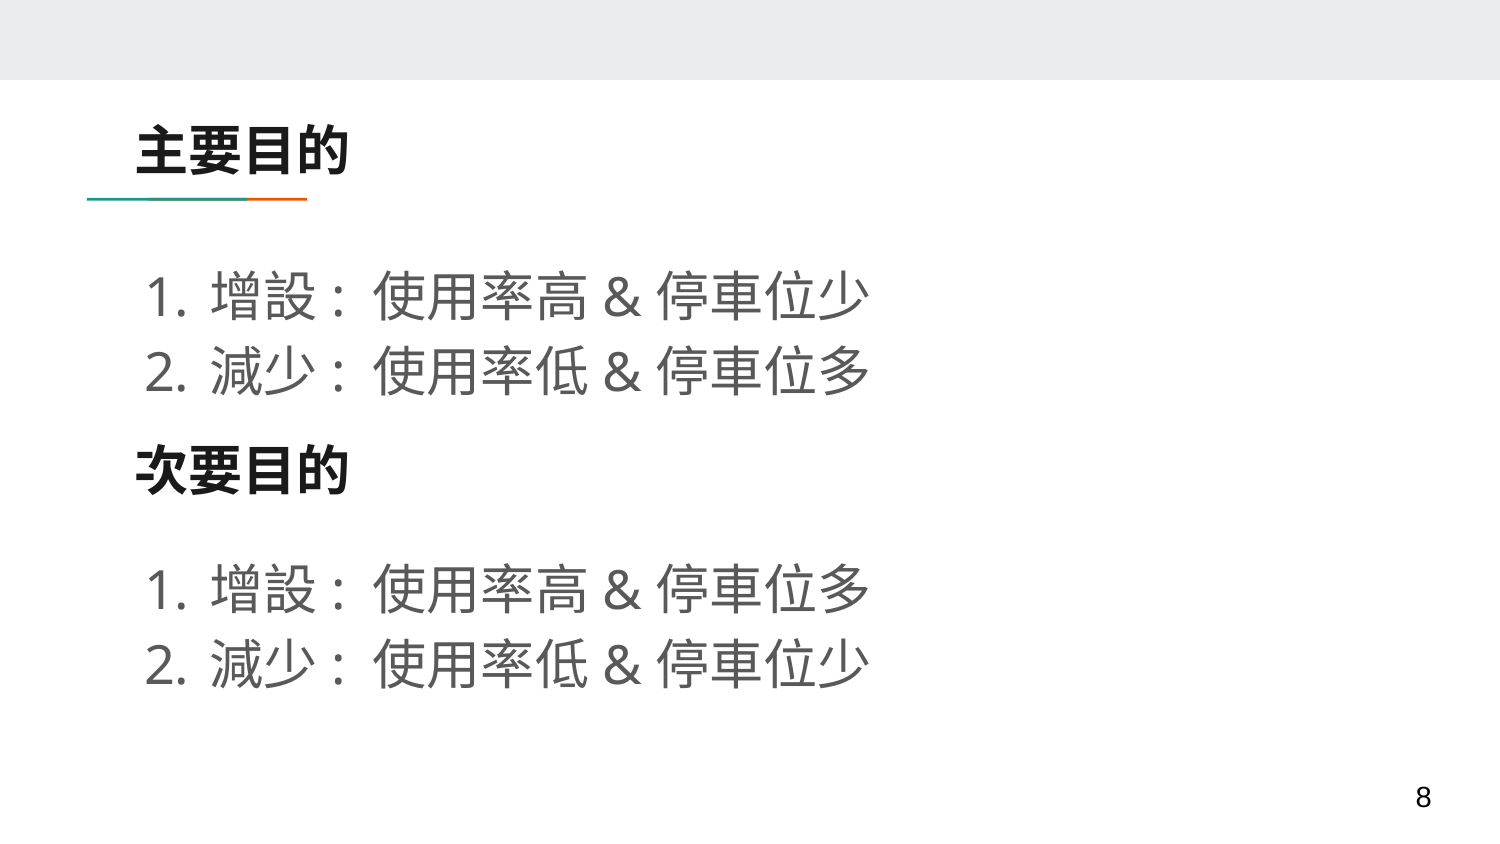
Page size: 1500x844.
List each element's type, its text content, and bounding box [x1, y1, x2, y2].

list 增設: 使用率高&停車位少 減少: 使用率低&停車位多 [119, 237, 1381, 421]
list 增設: 使用率高&停車位多 減少: 使用率低&停車位少 [119, 530, 1381, 715]
title 主要目的 [119, 100, 1381, 189]
title 次要目的 [119, 421, 1381, 509]
slide_number ‹#› [1400, 763, 1491, 828]
